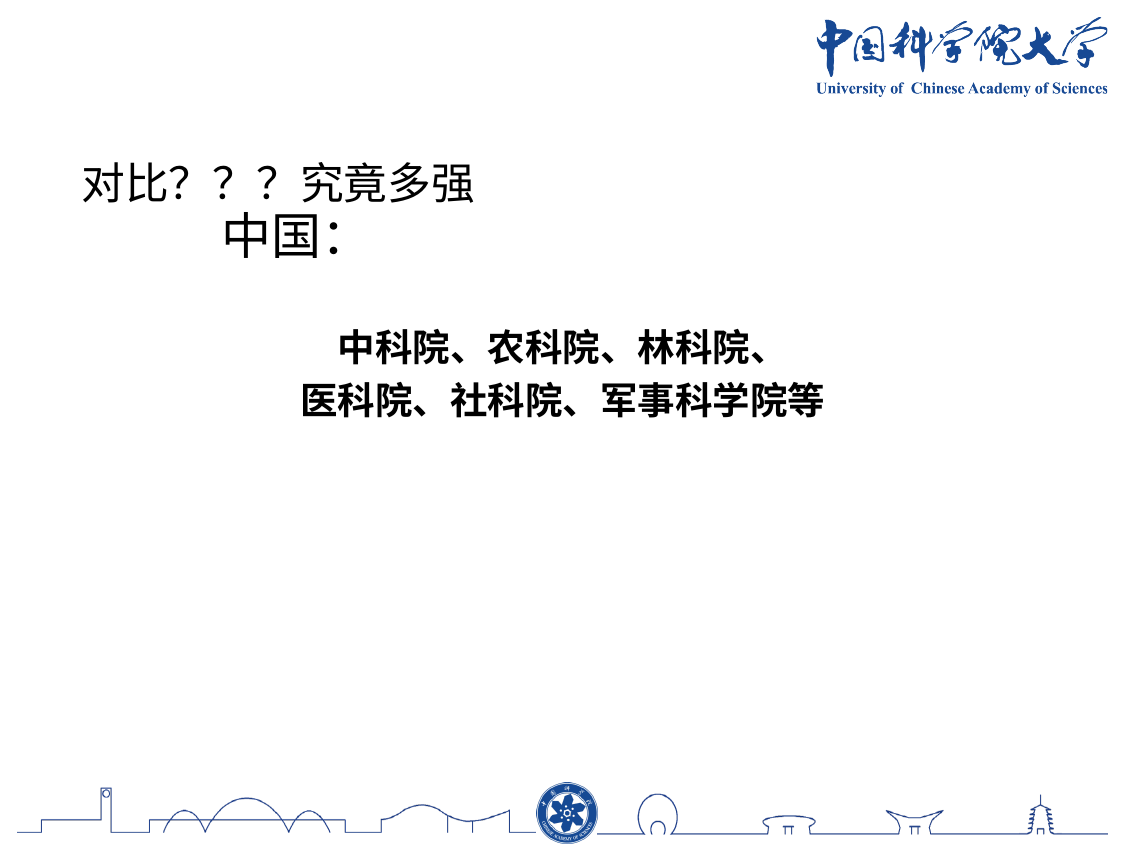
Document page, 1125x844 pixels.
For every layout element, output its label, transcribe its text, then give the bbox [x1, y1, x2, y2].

list 中国： 中科院、农科院、林科院、 医科院、社科院、军事科学院等 [56, 196, 1069, 754]
picture [17, 779, 1108, 844]
title 对比？？？究竟多强 [66, 129, 539, 196]
picture [808, 17, 1108, 97]
